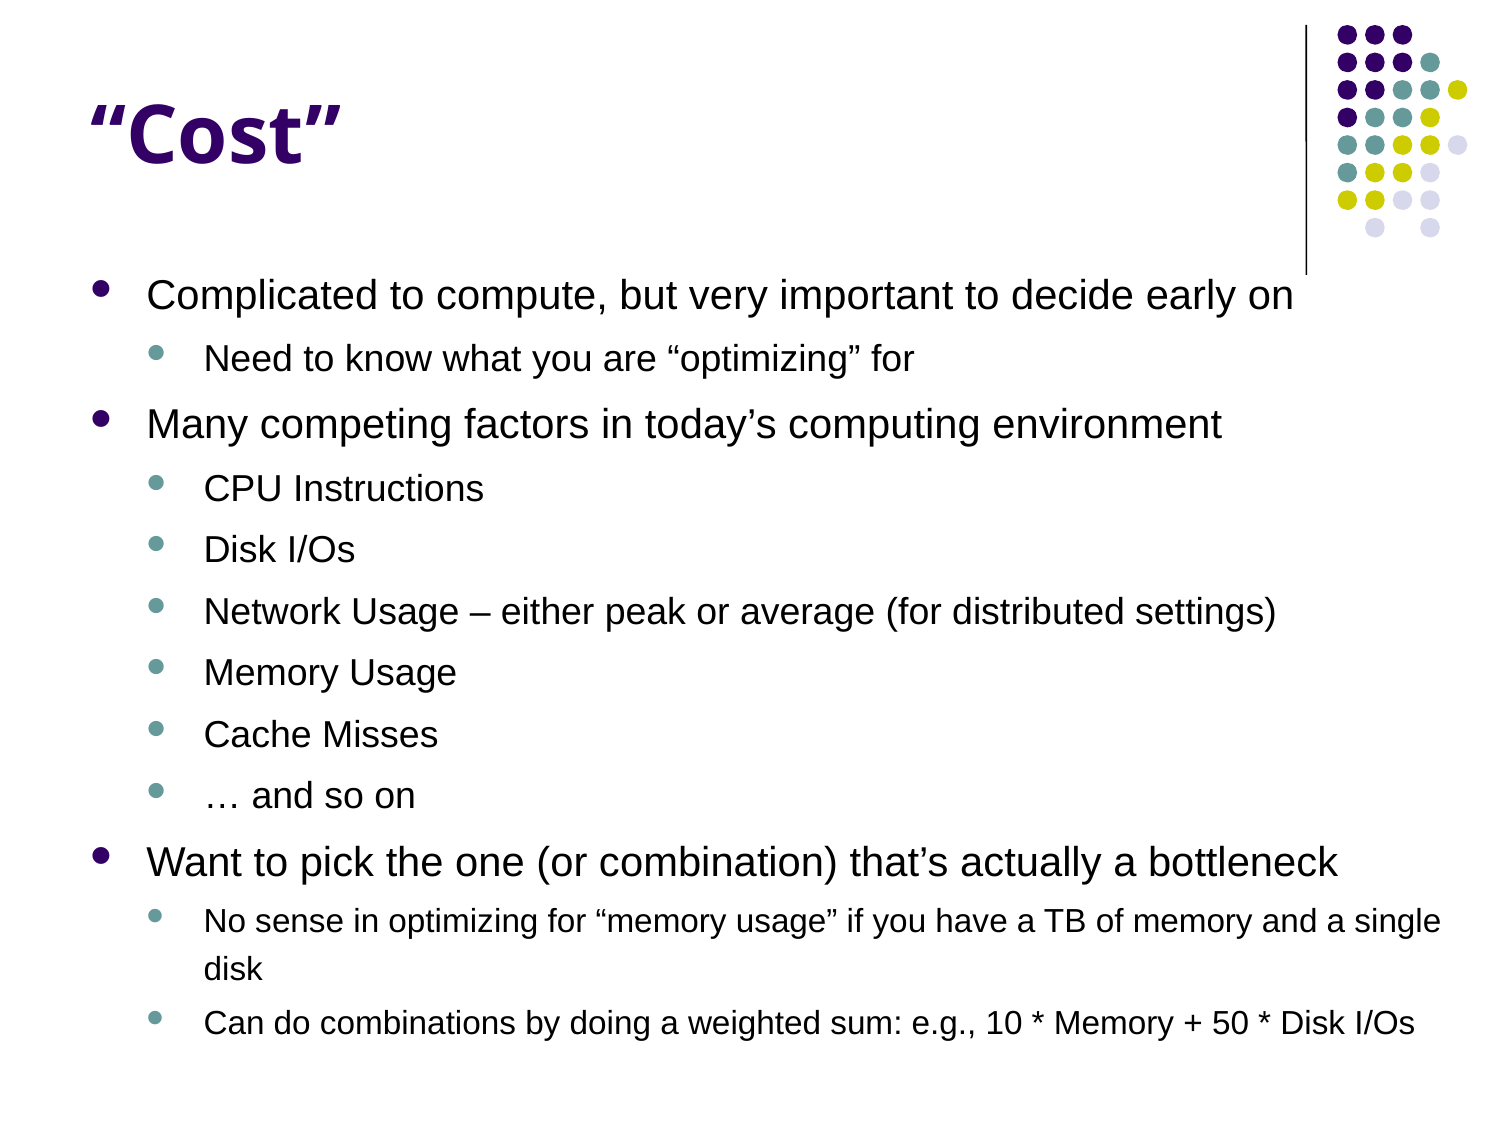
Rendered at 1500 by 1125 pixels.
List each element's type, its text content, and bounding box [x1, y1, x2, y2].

list Complicated to compute, but very important to decide early on Need to know what you are “optimizing” for Many competing factors in today’s computing environment CPU Instructions Disk I/Os Network Usage – either peak or average (for distributed settings) Memory Usage Cache Misses … and so on Want to pick the one (or combination) that’s actually a bottleneck No sense in optimizing for “memory usage” if you have a TB of memory and a single disk Can do combinations by doing a weighted sum: e.g., 10 * Memory + 50 * Disk I/Os [74, 249, 1484, 1065]
title “Cost” [74, 19, 1313, 188]
